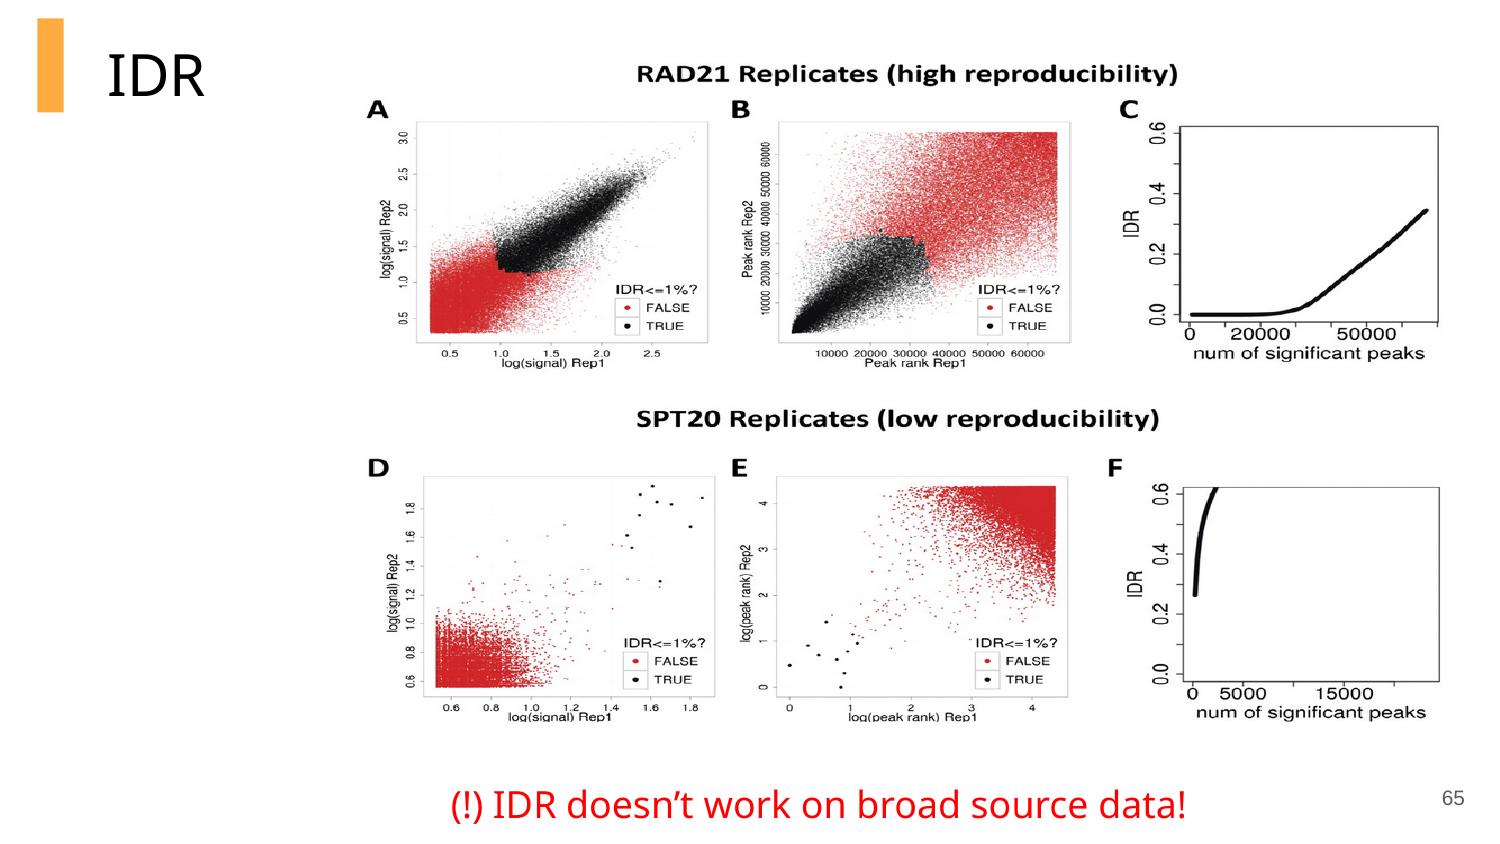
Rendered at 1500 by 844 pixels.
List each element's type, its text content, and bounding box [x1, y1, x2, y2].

title IDR [92, 23, 1491, 117]
picture [364, 62, 1443, 722]
slide_number ‹#› [1389, 764, 1480, 830]
text_box (!) IDR doesn’t work on broad source data! [435, 773, 1211, 819]
